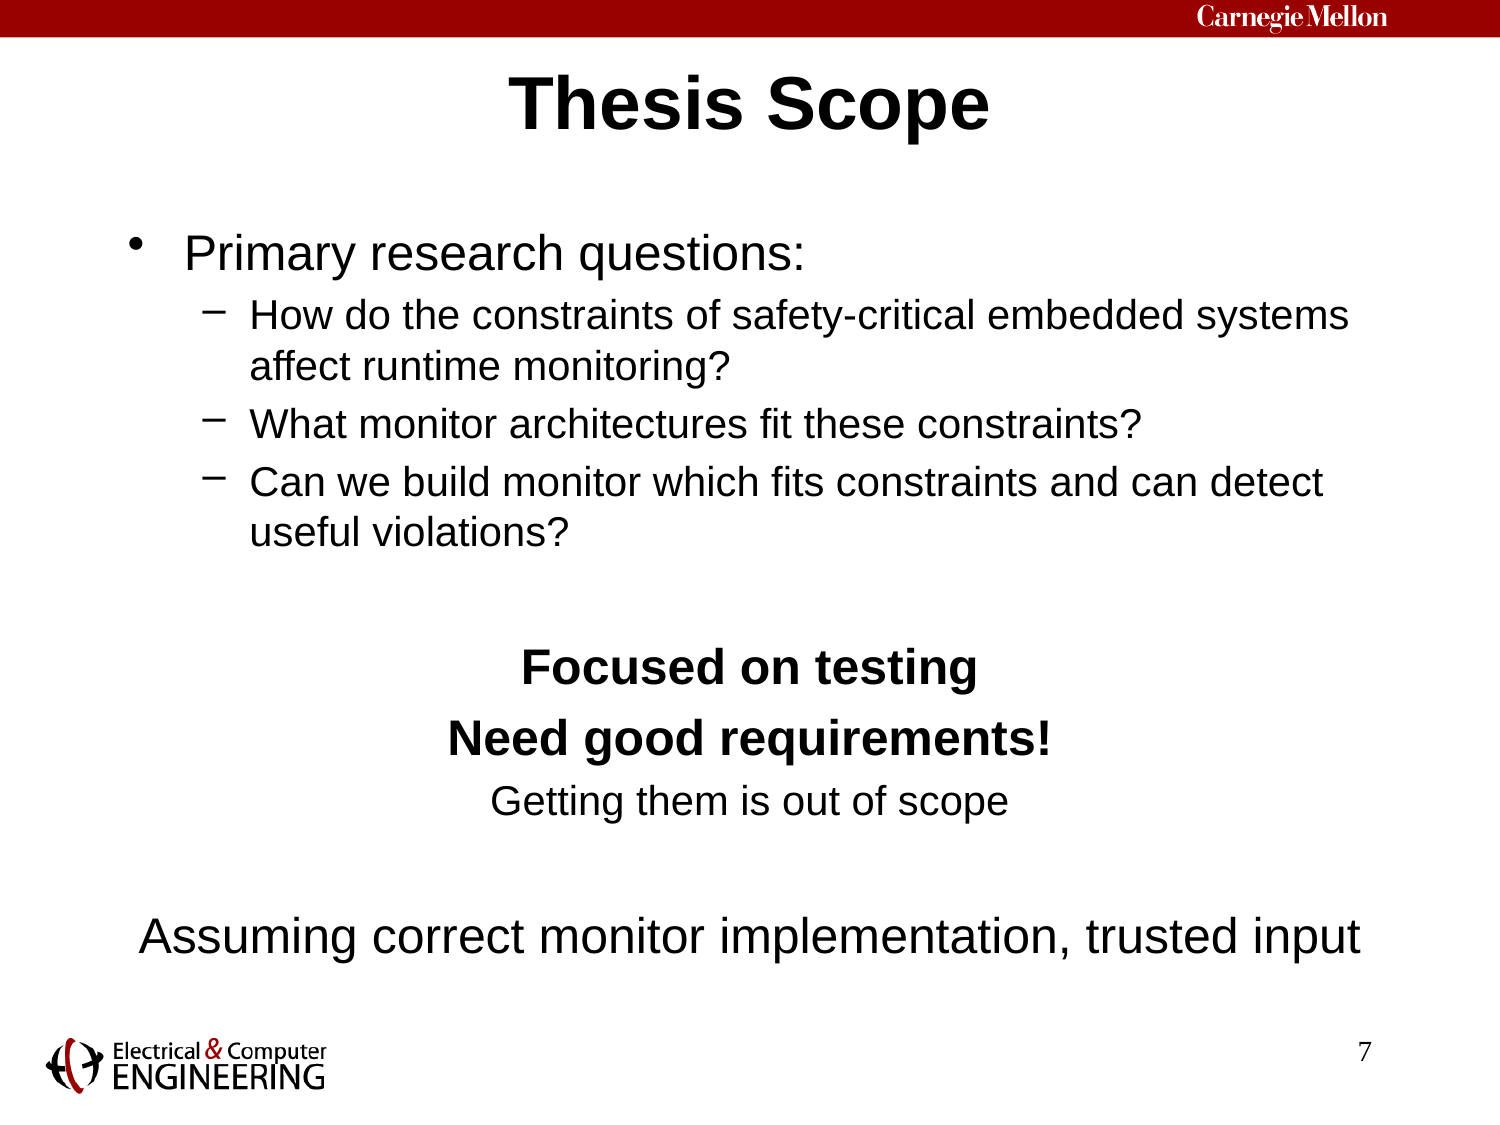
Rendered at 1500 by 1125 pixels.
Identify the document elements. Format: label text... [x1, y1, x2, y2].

slide_number 7 [1074, 1024, 1388, 1101]
picture [37, 1030, 338, 1100]
list Primary research questions: How do the constraints of safety-critical embedded systems affect runtime monitoring? What monitor architectures fit these constraints? Can we build monitor which fits constraints and can detect useful violations? Focused on testing Need good requirements! Getting them is out of scope Assuming correct monitor implementation, trusted input [112, 212, 1388, 988]
title Thesis Scope [112, 37, 1388, 163]
picture [1197, 4, 1388, 34]
